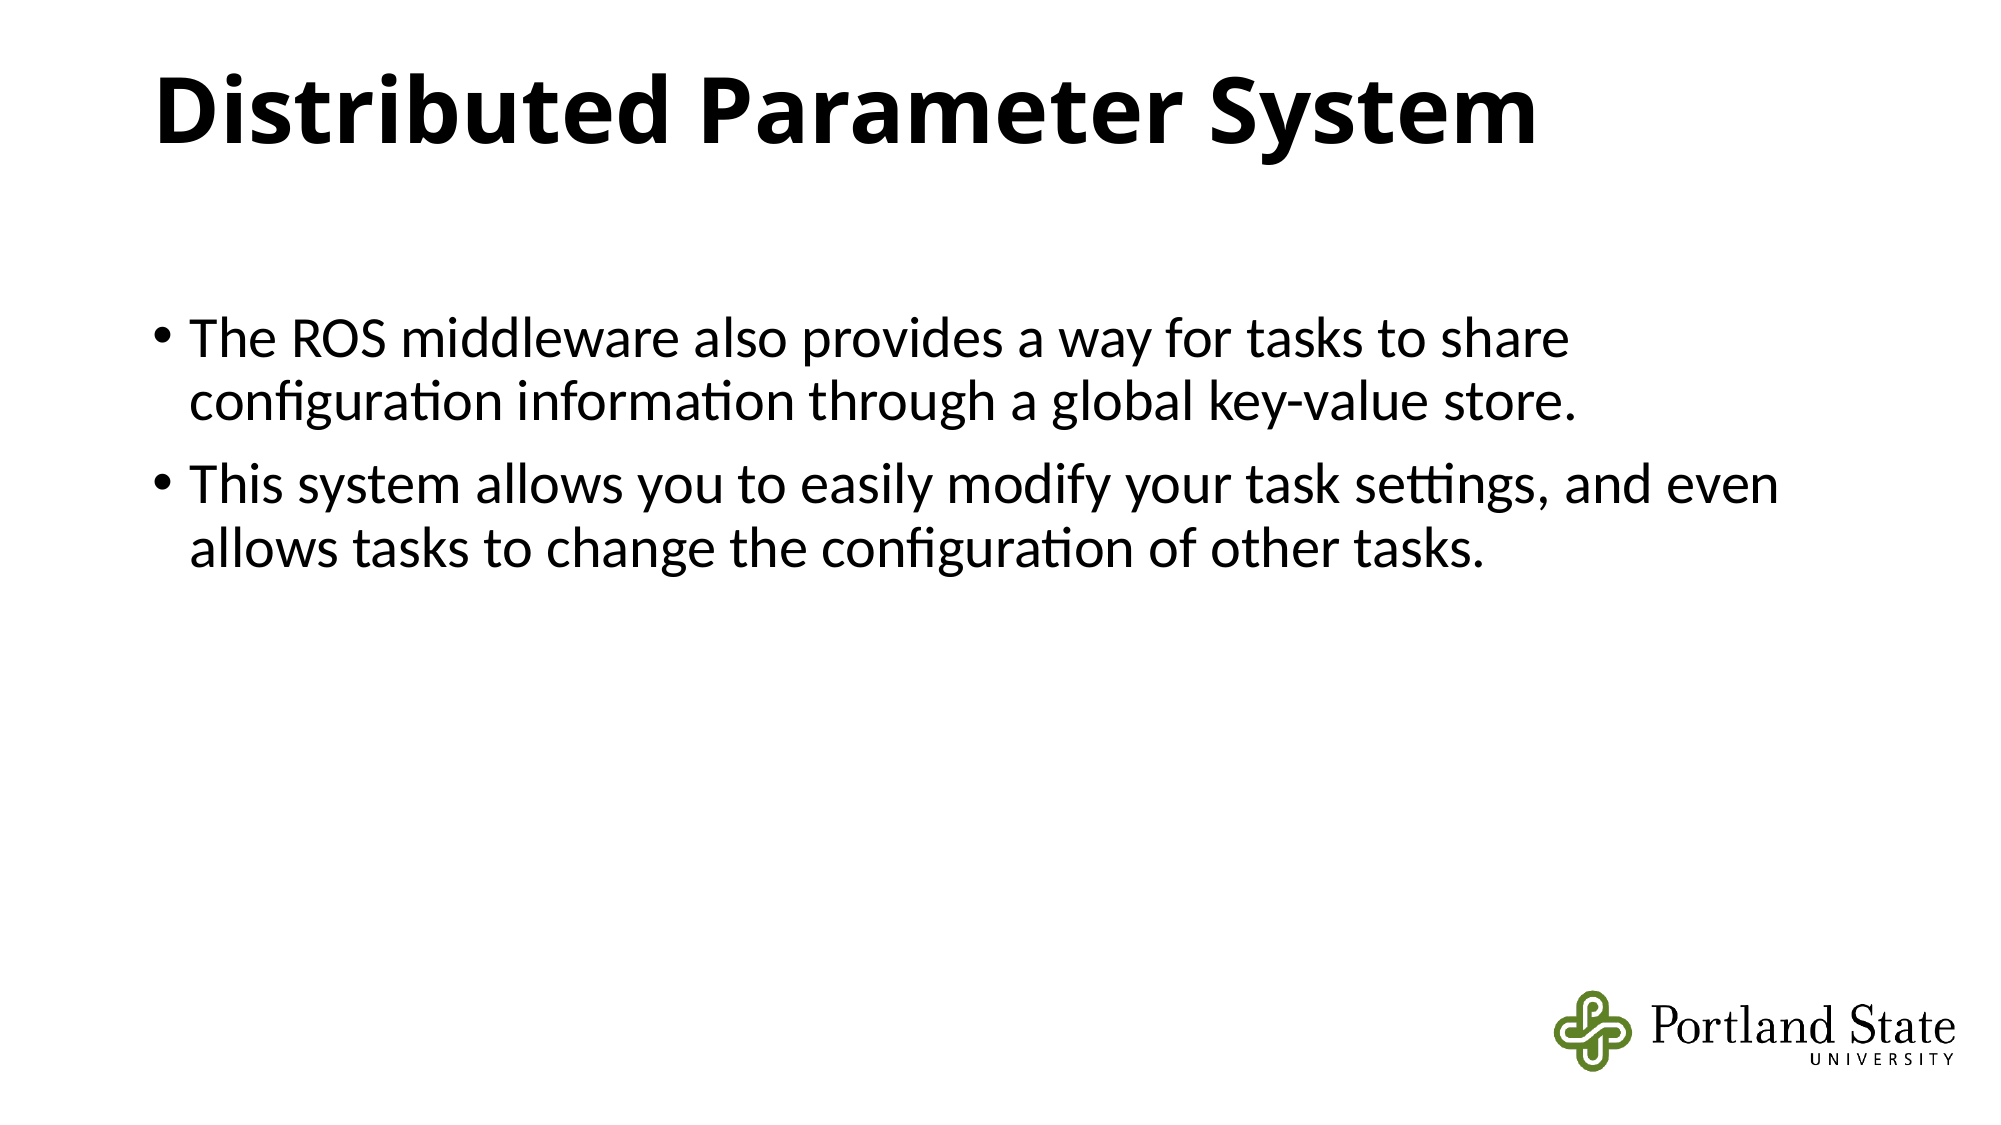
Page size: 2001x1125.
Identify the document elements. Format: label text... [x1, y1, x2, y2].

list The ROS middleware also provides a way for tasks to share configuration information through a global key-value store. This system allows you to easily modify your task settings, and even allows tasks to change the configuration of other tasks. [137, 299, 1863, 619]
picture [1538, 972, 1970, 1089]
title Distributed Parameter System [137, 59, 1863, 278]
